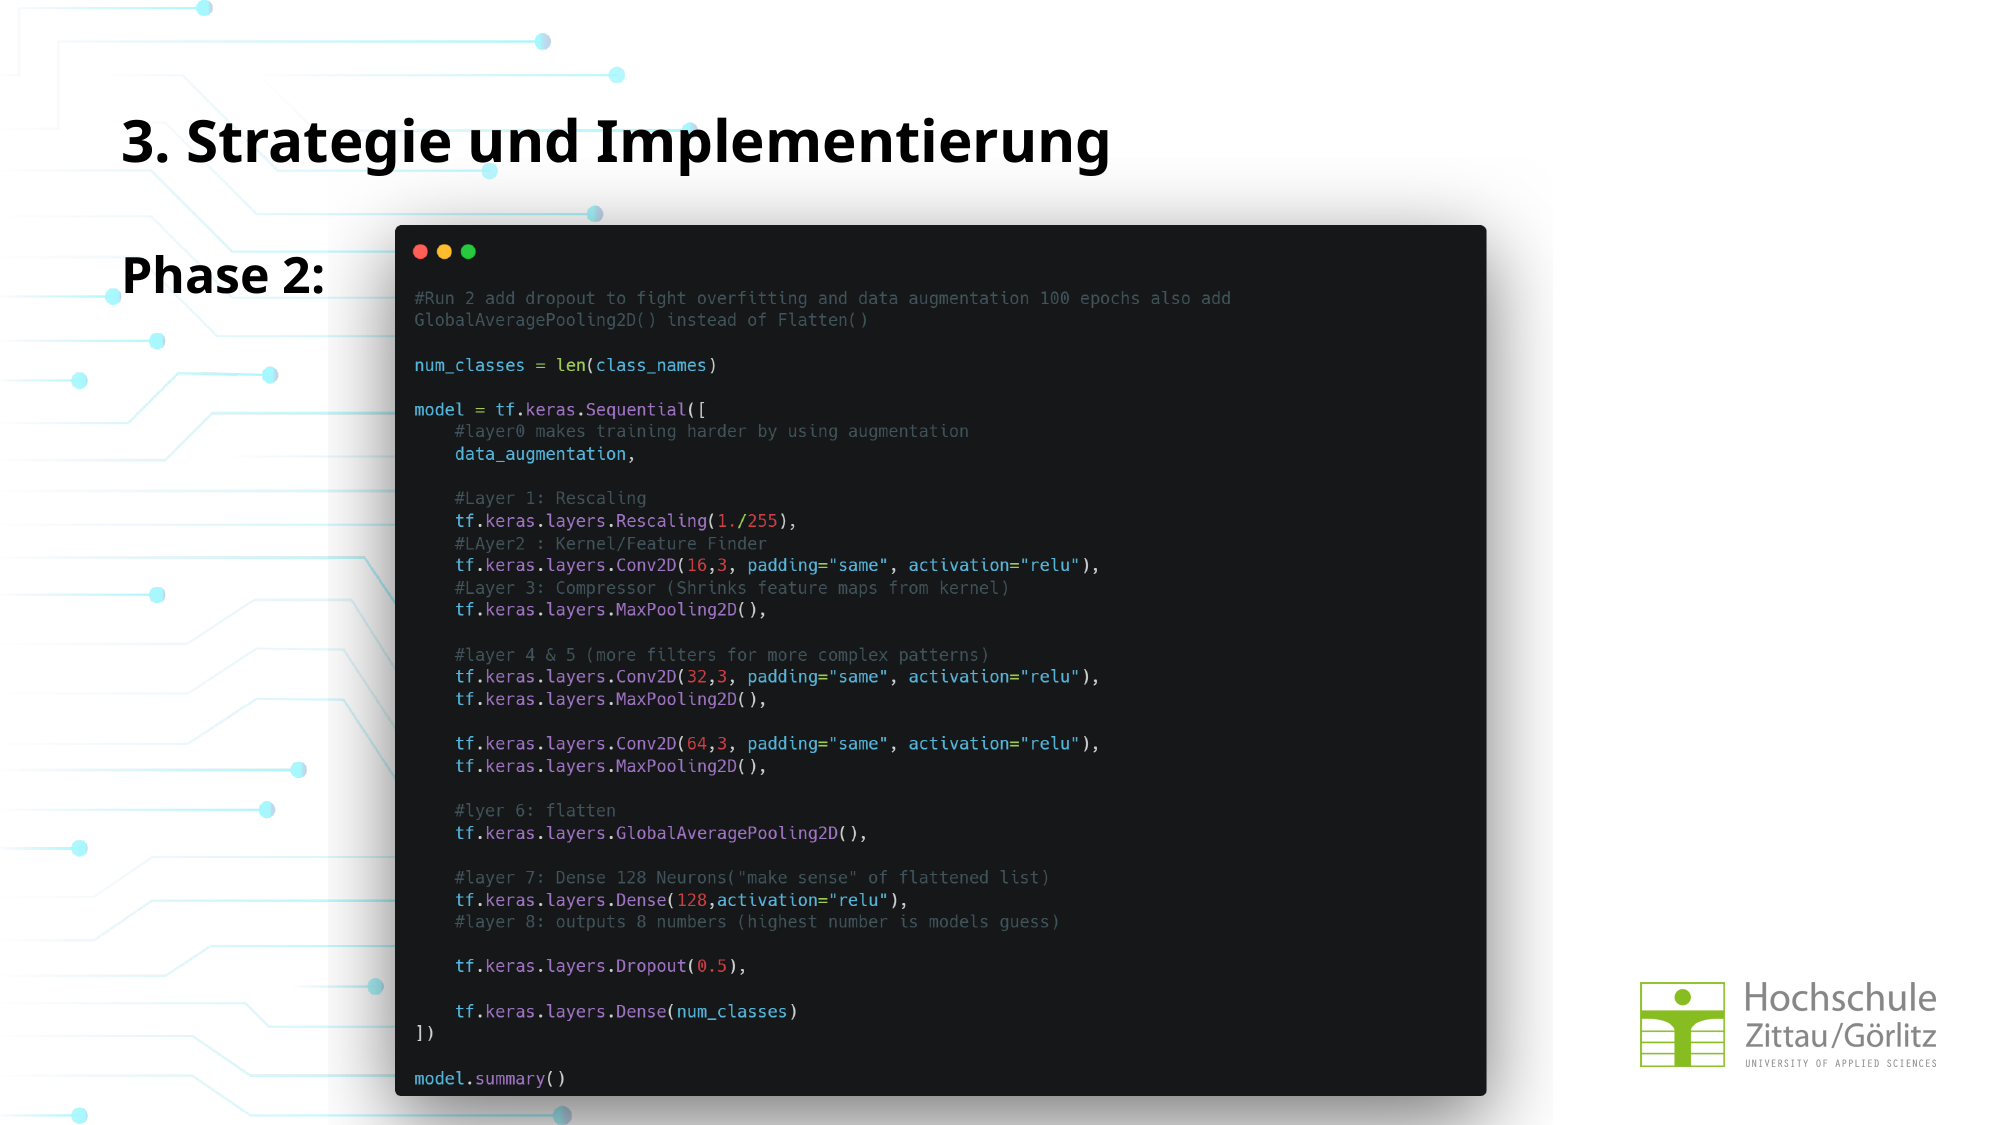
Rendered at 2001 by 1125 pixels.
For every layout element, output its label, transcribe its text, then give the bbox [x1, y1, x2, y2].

picture [0, 0, 1553, 1125]
picture [1639, 982, 1937, 1068]
text_box 3. Strategie und Implementierung Phase 2: [1001, 96, 1373, 157]
